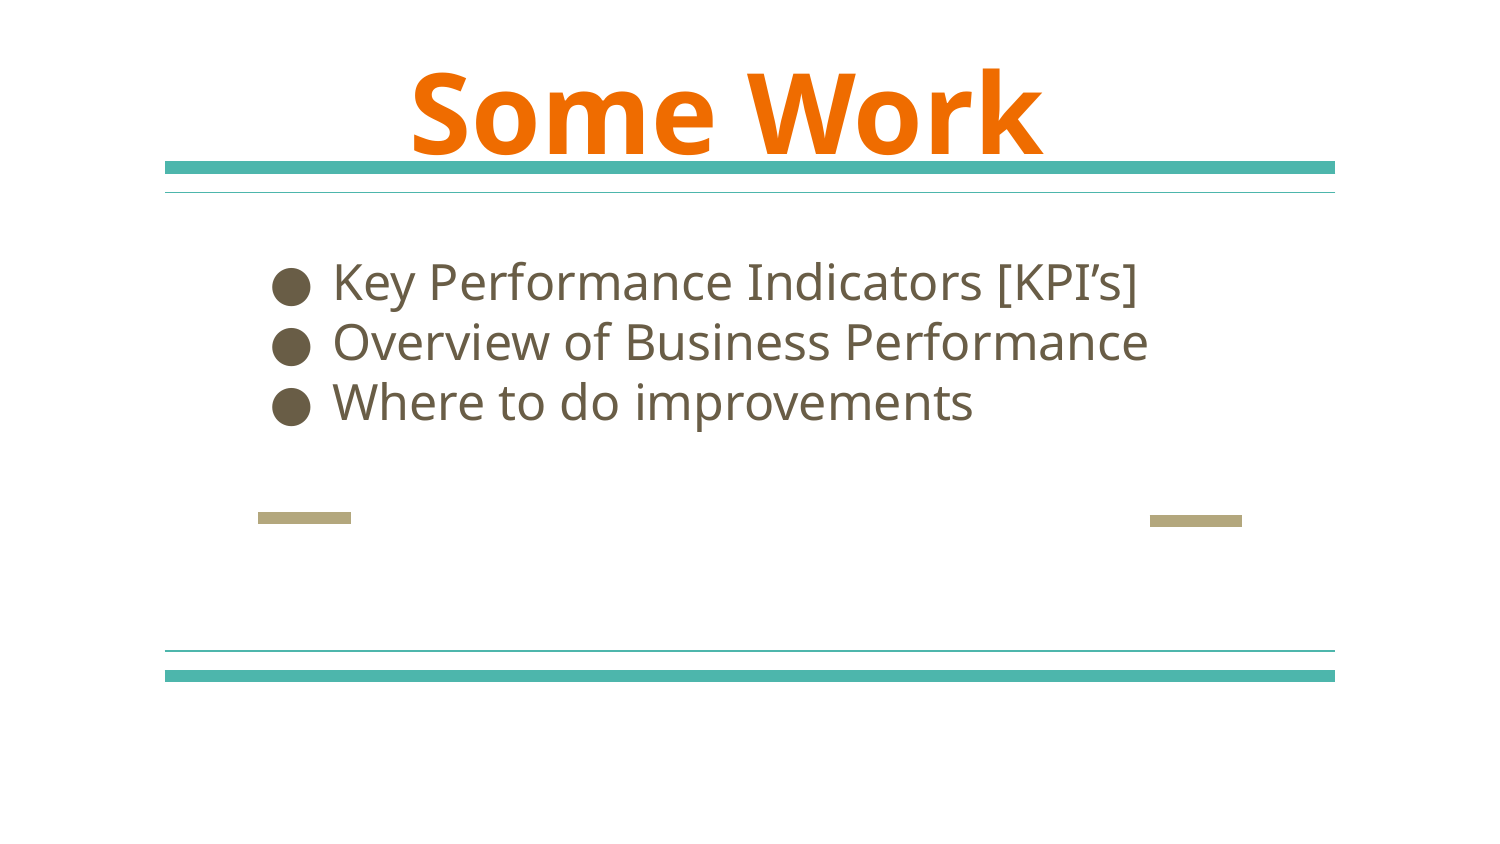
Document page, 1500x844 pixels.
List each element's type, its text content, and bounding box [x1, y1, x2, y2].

subtitle Key Performance Indicators [KPI’s] Overview of Business Performance Where to do improvements [242, 235, 1268, 366]
title Some Work [141, 24, 1313, 192]
